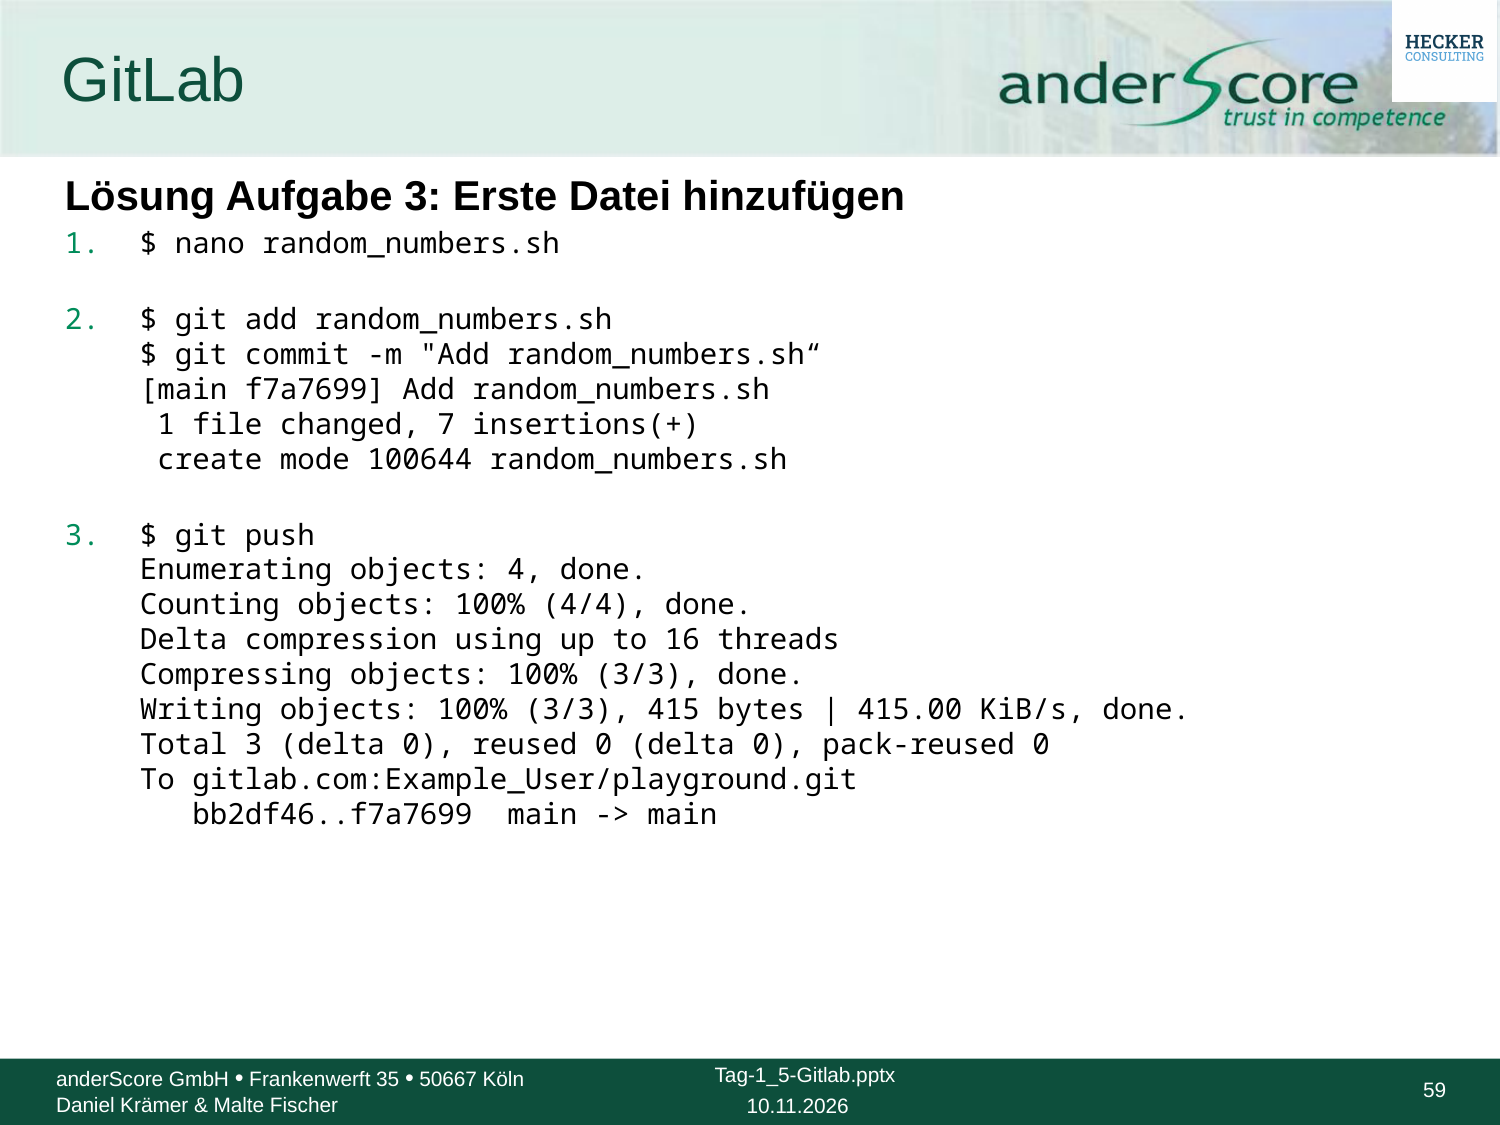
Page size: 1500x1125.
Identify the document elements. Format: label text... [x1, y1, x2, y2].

list Lösung Aufgabe 3: Erste Datei hinzufügen $ nano random_numbers.sh $ git add random_numbers.sh $ git commit -m "Add random_numbers.sh“ [main f7a7699] Add random_numbers.sh 1 file changed, 7 insertions(+) create mode 100644 random_numbers.sh $ git push Enumerating objects: 4, done. Counting objects: 100% (4/4), done. Delta compression using up to 16 threads Compressing objects: 100% (3/3), done. Writing objects: 100% (3/3), 415 bytes | 415.00 KiB/s, done. Total 3 (delta 0), reused 0 (delta 0), pack-reused 0 To gitlab.com:Example_User/playground.git bb2df46..f7a7699 main -> main [49, 160, 1447, 1047]
picture [0, 0, 1500, 157]
title GitLab [46, 23, 975, 140]
